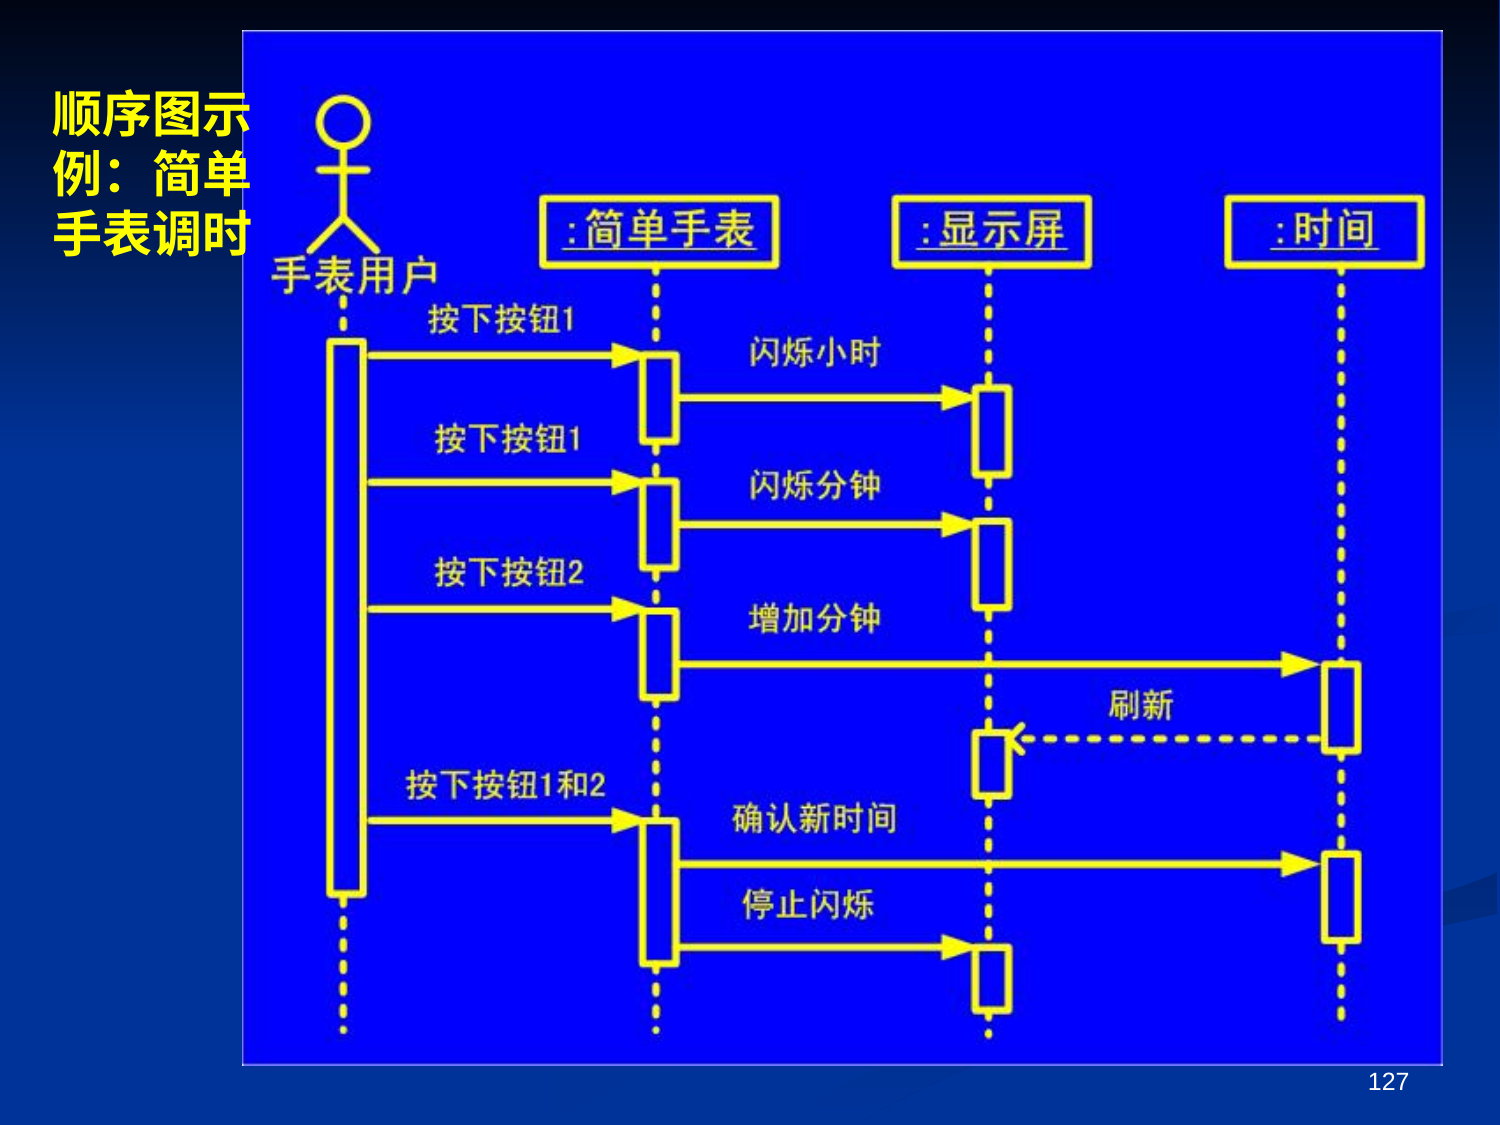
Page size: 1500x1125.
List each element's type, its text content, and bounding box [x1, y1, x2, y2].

slide_number 127 [1074, 1075, 1426, 1104]
text_box 顺序图示例：简单手表调时 [37, 74, 236, 270]
picture [241, 30, 1443, 1066]
